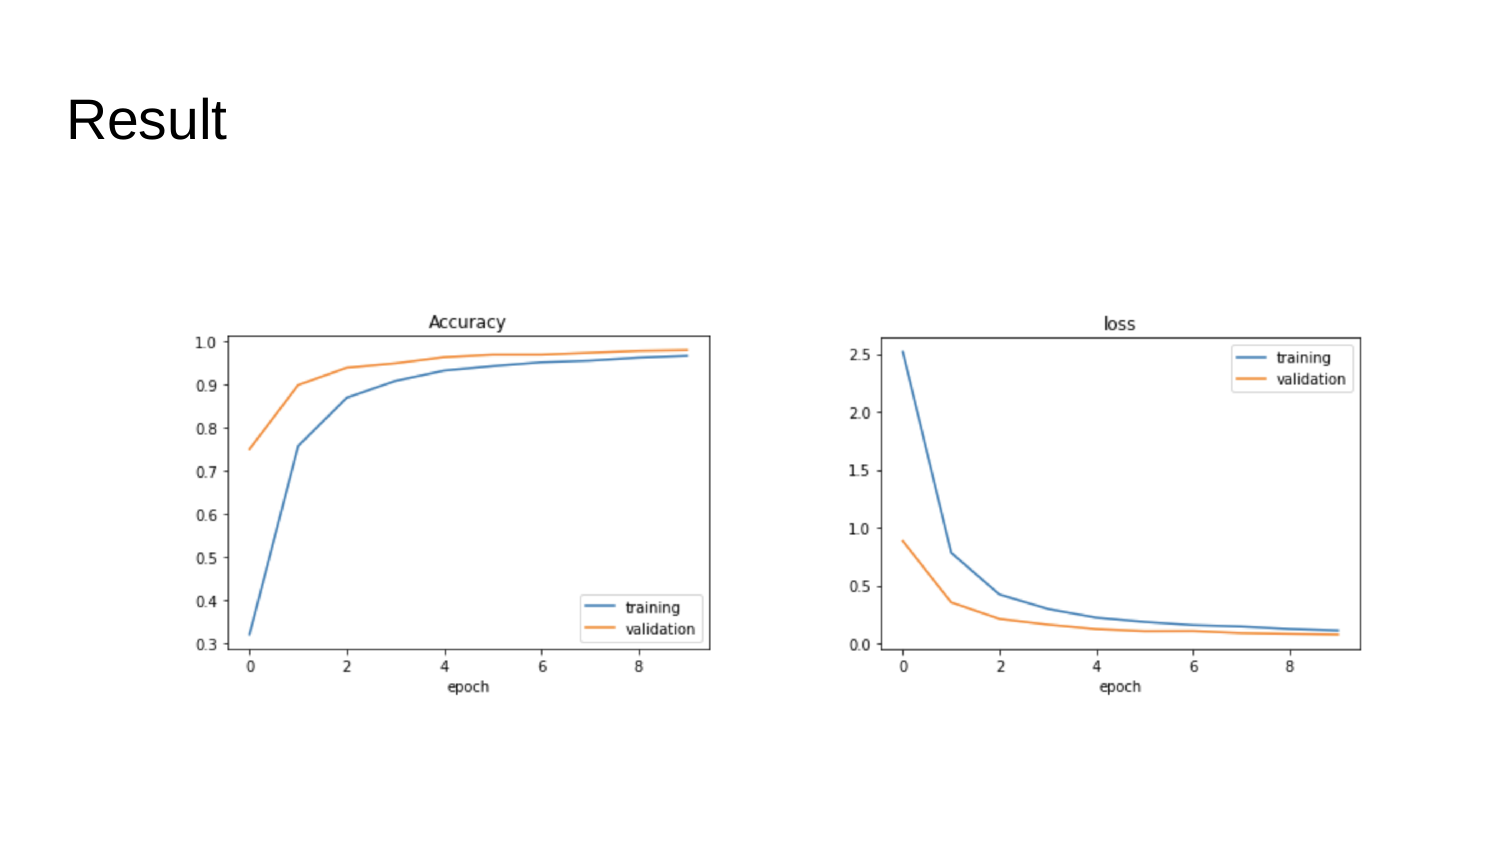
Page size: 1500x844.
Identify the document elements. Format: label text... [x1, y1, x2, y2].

picture [839, 309, 1368, 698]
picture [187, 307, 716, 701]
title Result [51, 72, 1449, 167]
